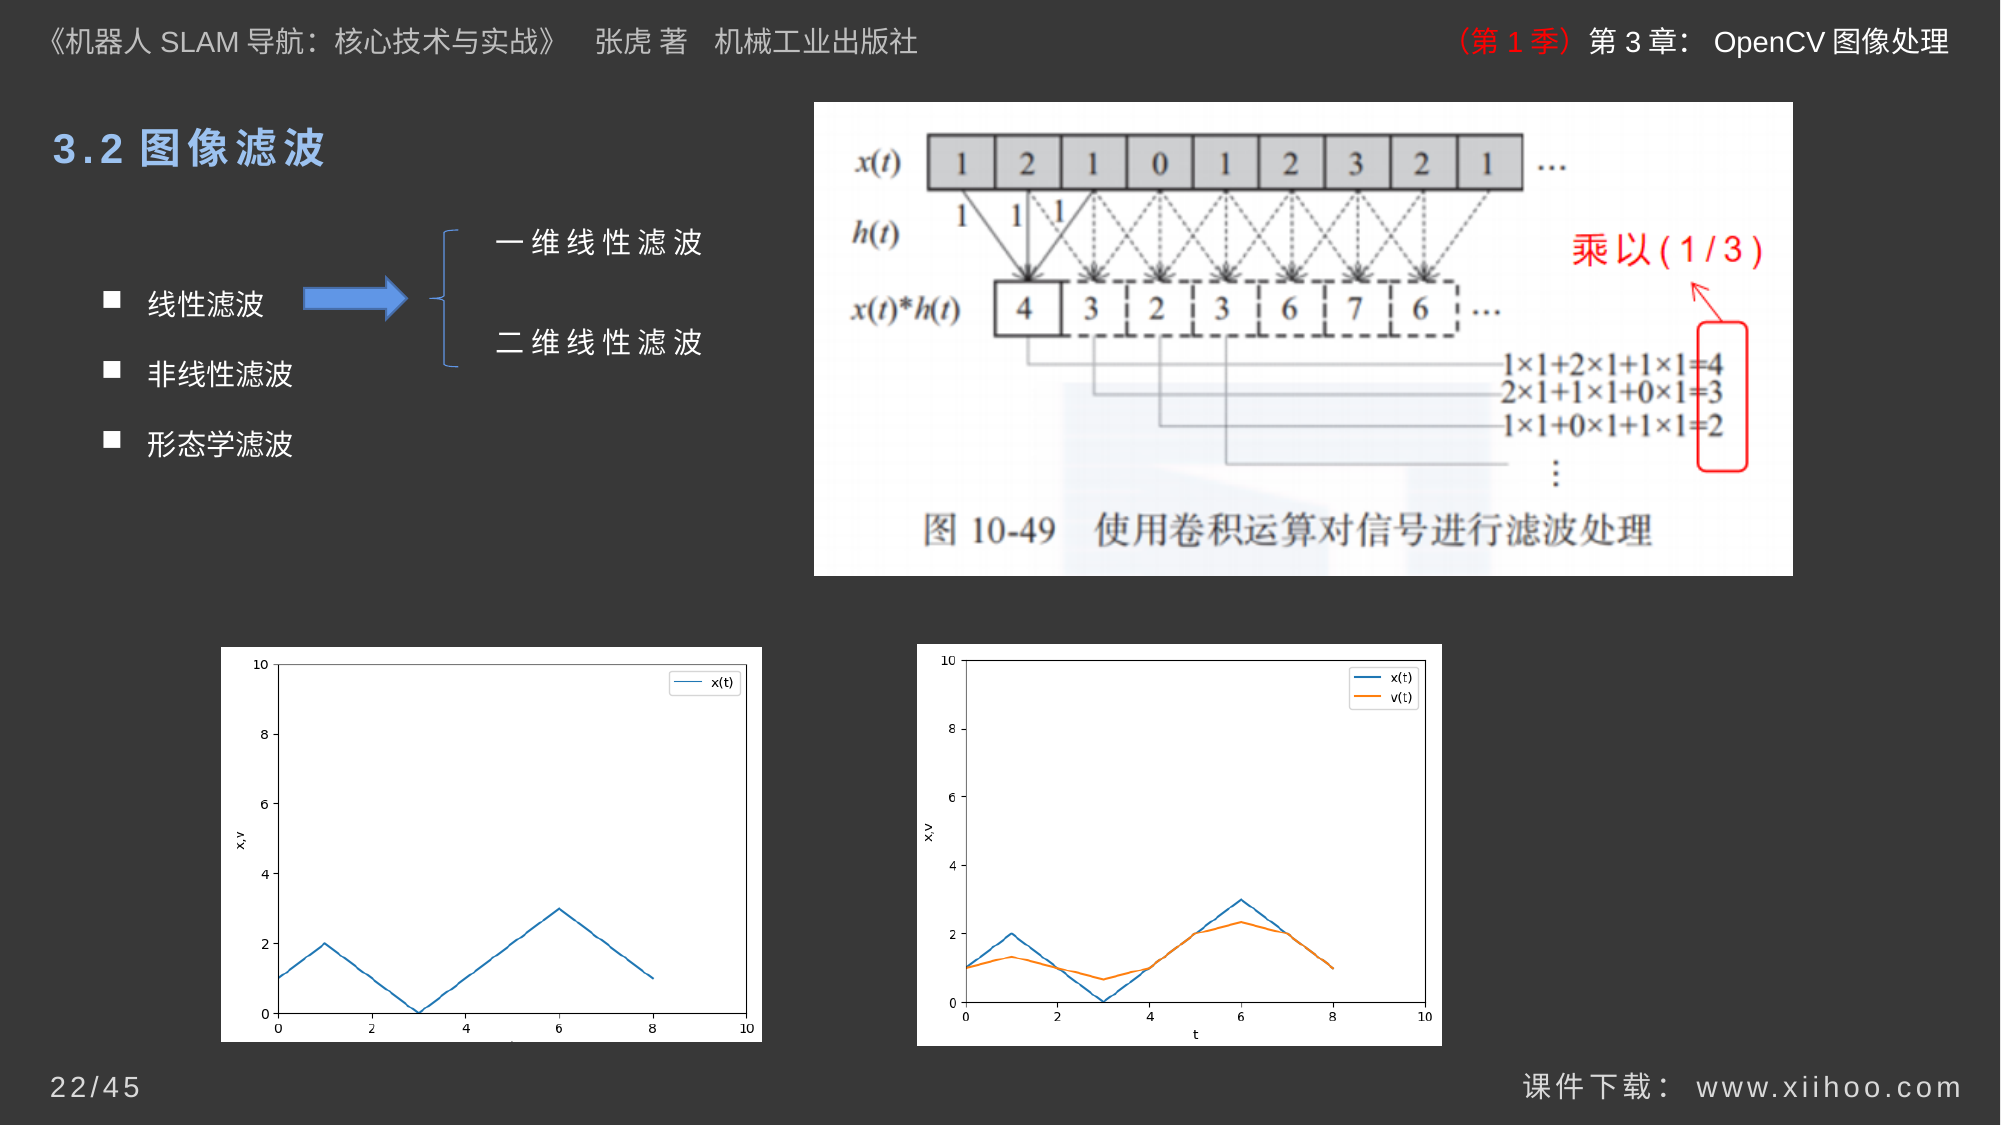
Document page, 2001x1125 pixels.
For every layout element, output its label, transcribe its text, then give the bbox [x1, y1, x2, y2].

text_box [303, 275, 409, 322]
text_box 22/45 [34, 1060, 187, 1111]
text_box （第1季）第3章：OpenCV图像处理 [1075, 16, 1965, 66]
text_box 《机器人SLAM导航：核心技术与实战》 张虎 著 机械工业出版社 [16, 16, 940, 66]
text_box 一维线性滤波 [481, 210, 741, 267]
title 3.2图像滤波 [38, 98, 620, 180]
text_box 二维线性滤波 [481, 310, 741, 367]
picture [0, 0, 2001, 1125]
text_box [429, 229, 459, 368]
text_box 线性滤波 非线性滤波 形态学滤波 [86, 243, 372, 469]
text_box 课件下载：www.xiihoo.com [1493, 1057, 1991, 1114]
